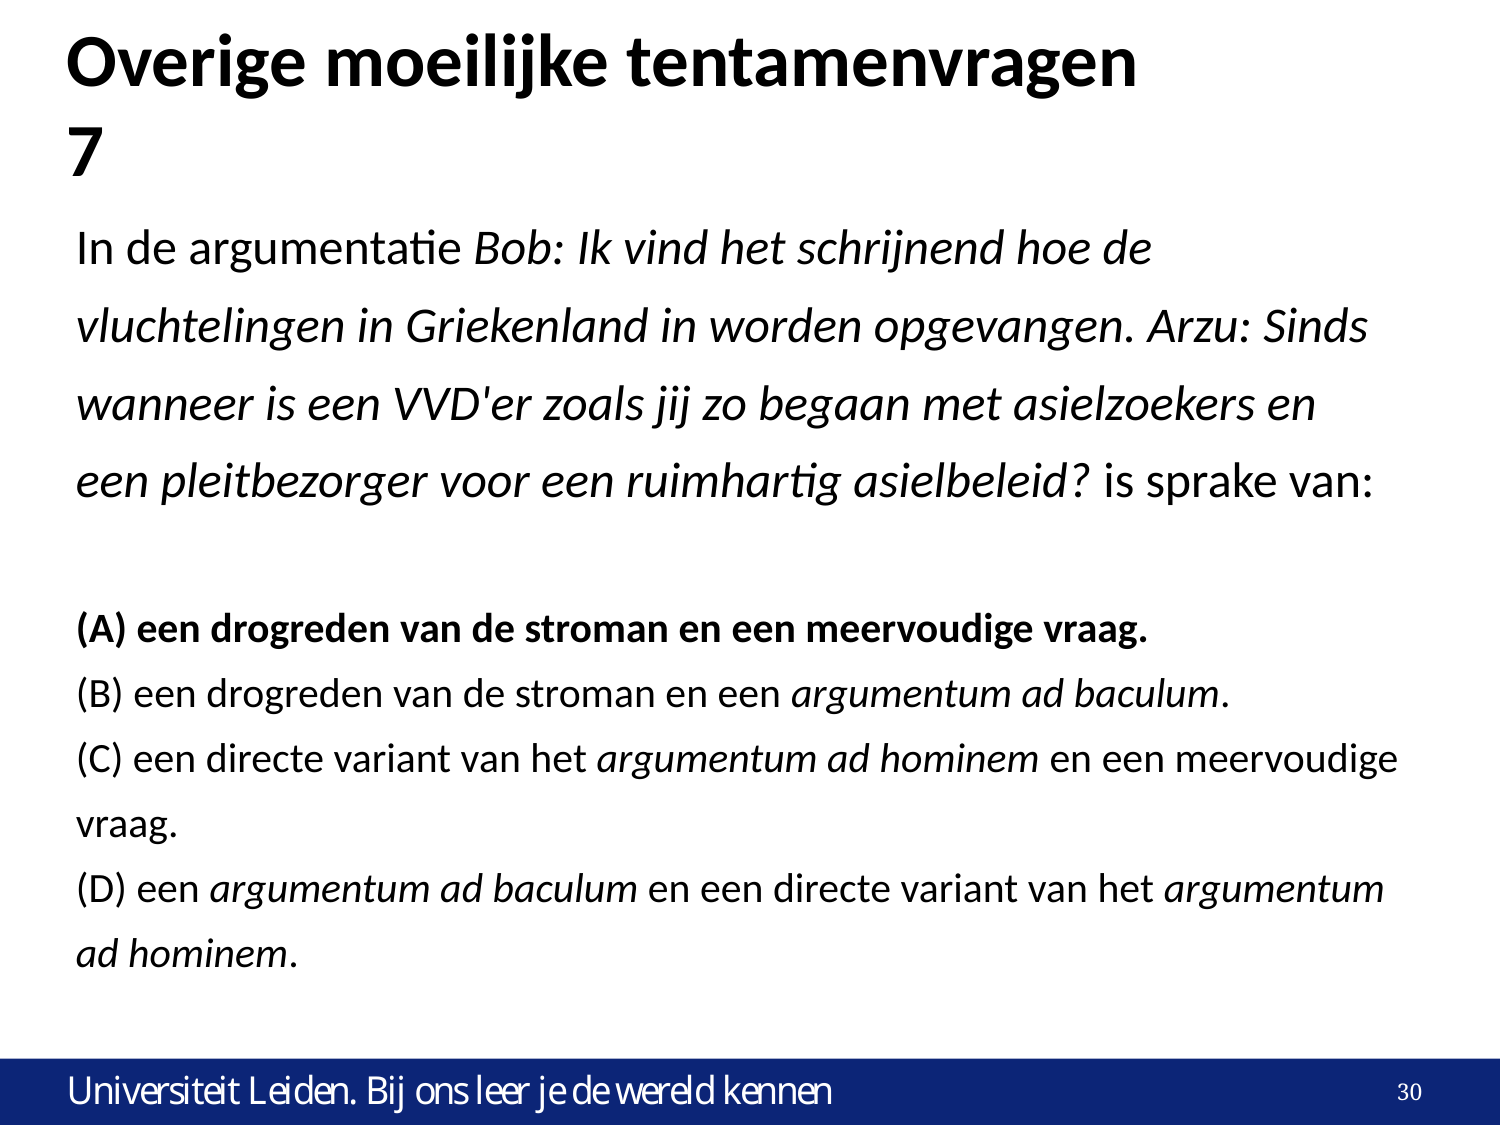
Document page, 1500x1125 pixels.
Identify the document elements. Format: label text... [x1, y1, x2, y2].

title Overige moeilijke tentamenvragen 7 [66, 66, 1434, 138]
text_box In de argumentatie Bob: Ik vind het schrijnend hoe de vluchtelingen in Griekenland in worden opgevangen. Arzu: Sinds wanneer is een VVD'er zoals jij zo begaan met asielzoekers en een pleitbezorger voor een ruimhartig asielbeleid? is sprake van: (A) een drogreden van de stroman en een meervoudige vraag. (B) een drogreden van de stroman en een argumentum ad baculum. (C) een directe variant van het argumentum ad hominem en een meervoudige vraag. (D) een argumentum ad baculum en een directe variant van het argumentum ad hominem. [60, 160, 1418, 1012]
